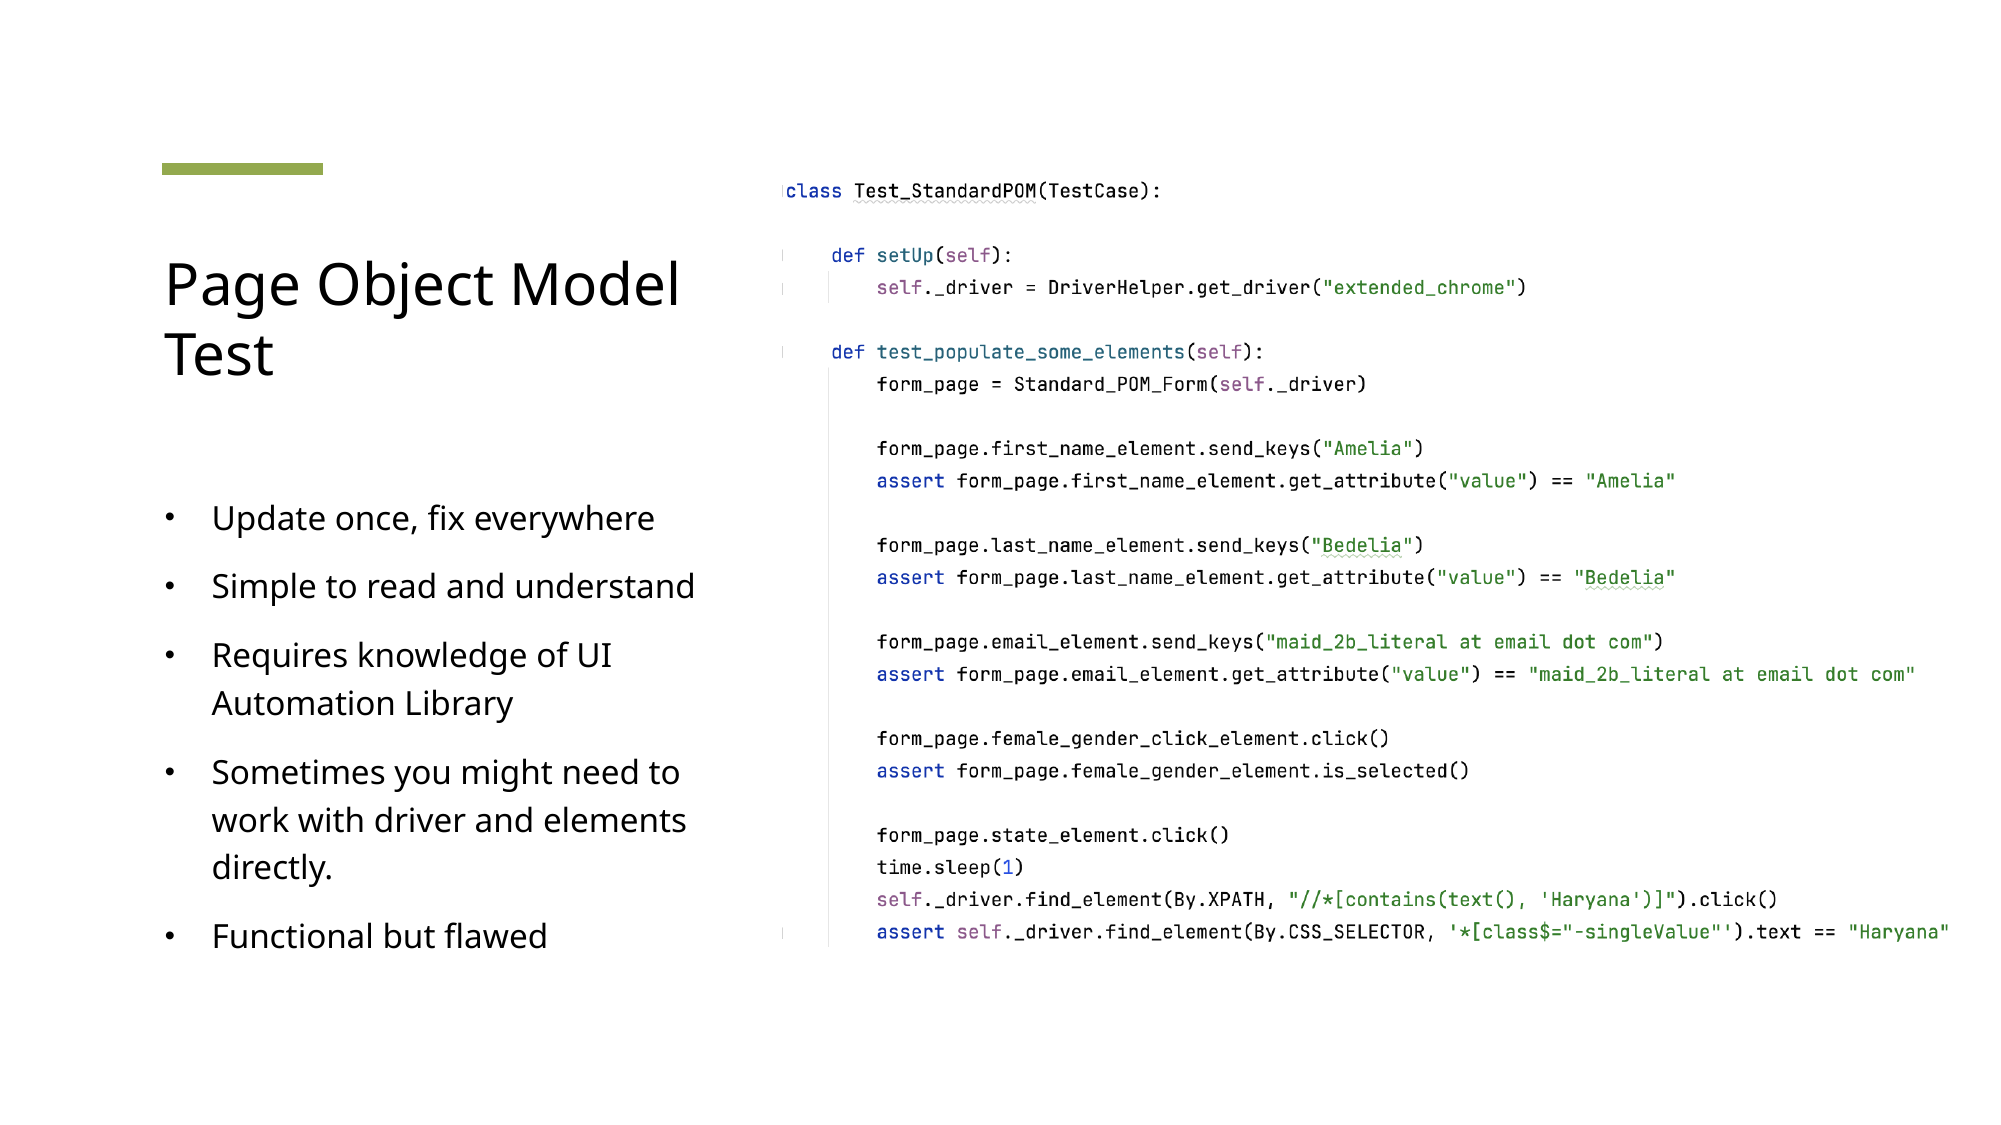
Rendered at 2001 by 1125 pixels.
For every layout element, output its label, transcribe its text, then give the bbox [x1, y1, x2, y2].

title Page Object Model Test [149, 239, 782, 481]
list Update once, fix everywhere Simple to read and understand Requires knowledge of UI Automation Library Sometimes you might need to work with driver and elements directly. Functional but flawed [149, 481, 782, 963]
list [782, 162, 2000, 963]
